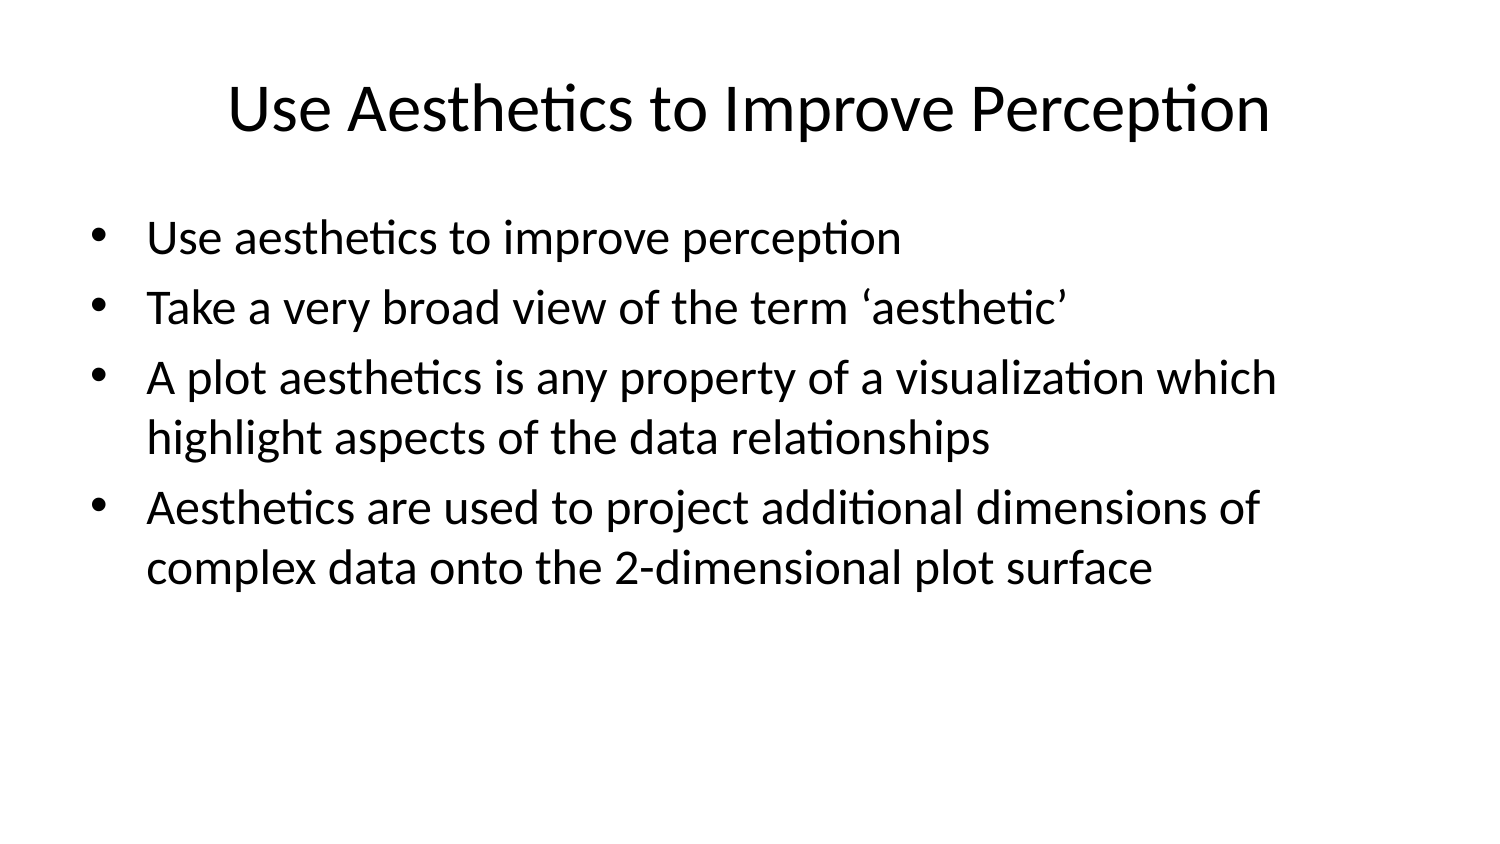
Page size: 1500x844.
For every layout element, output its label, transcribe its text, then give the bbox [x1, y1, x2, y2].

title Use Aesthetics to Improve Perception [75, 33, 1425, 175]
list Use aesthetics to improve perception Take a very broad view of the term ‘aesthetic’ A plot aesthetics is any property of a visualization which highlight aspects of the data relationships Aesthetics are used to project additional dimensions of complex data onto the 2-dimensional plot surface [75, 196, 1425, 754]
